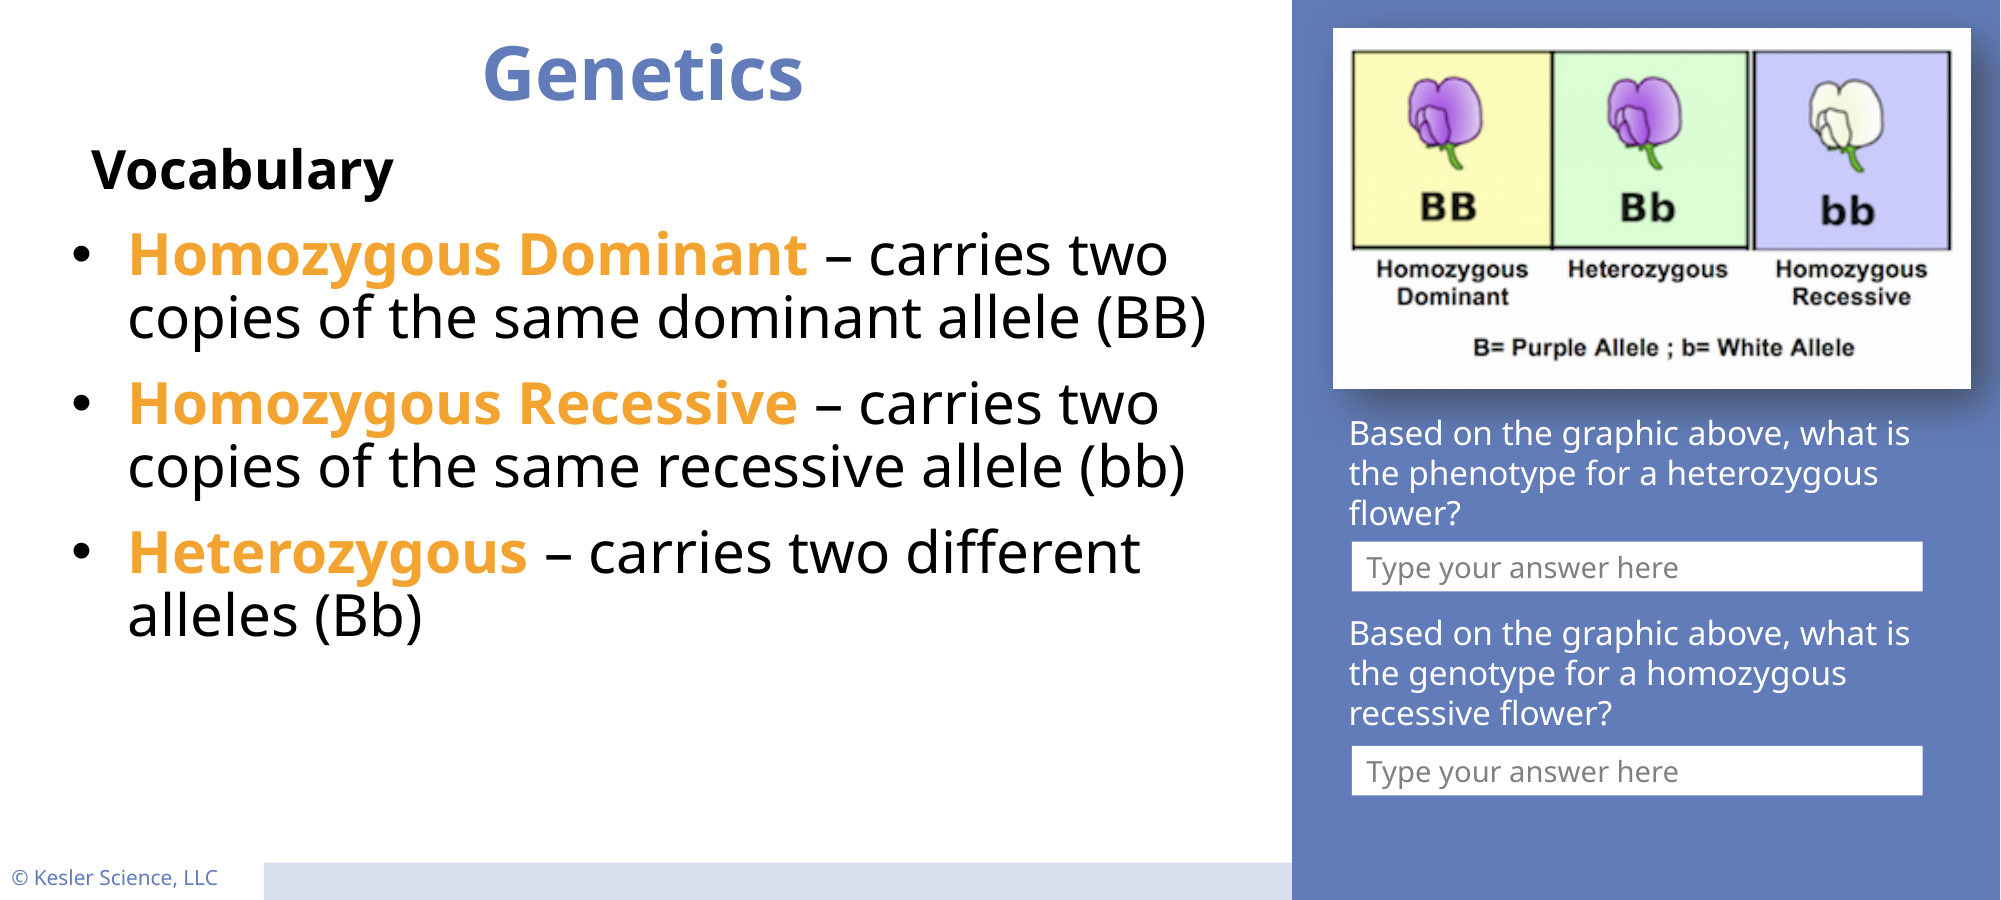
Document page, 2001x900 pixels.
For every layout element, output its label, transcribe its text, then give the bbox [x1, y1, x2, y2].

text_box Type your answer here [1351, 745, 1923, 796]
picture [1333, 28, 1971, 389]
text_box Type your answer here [1351, 541, 1923, 592]
